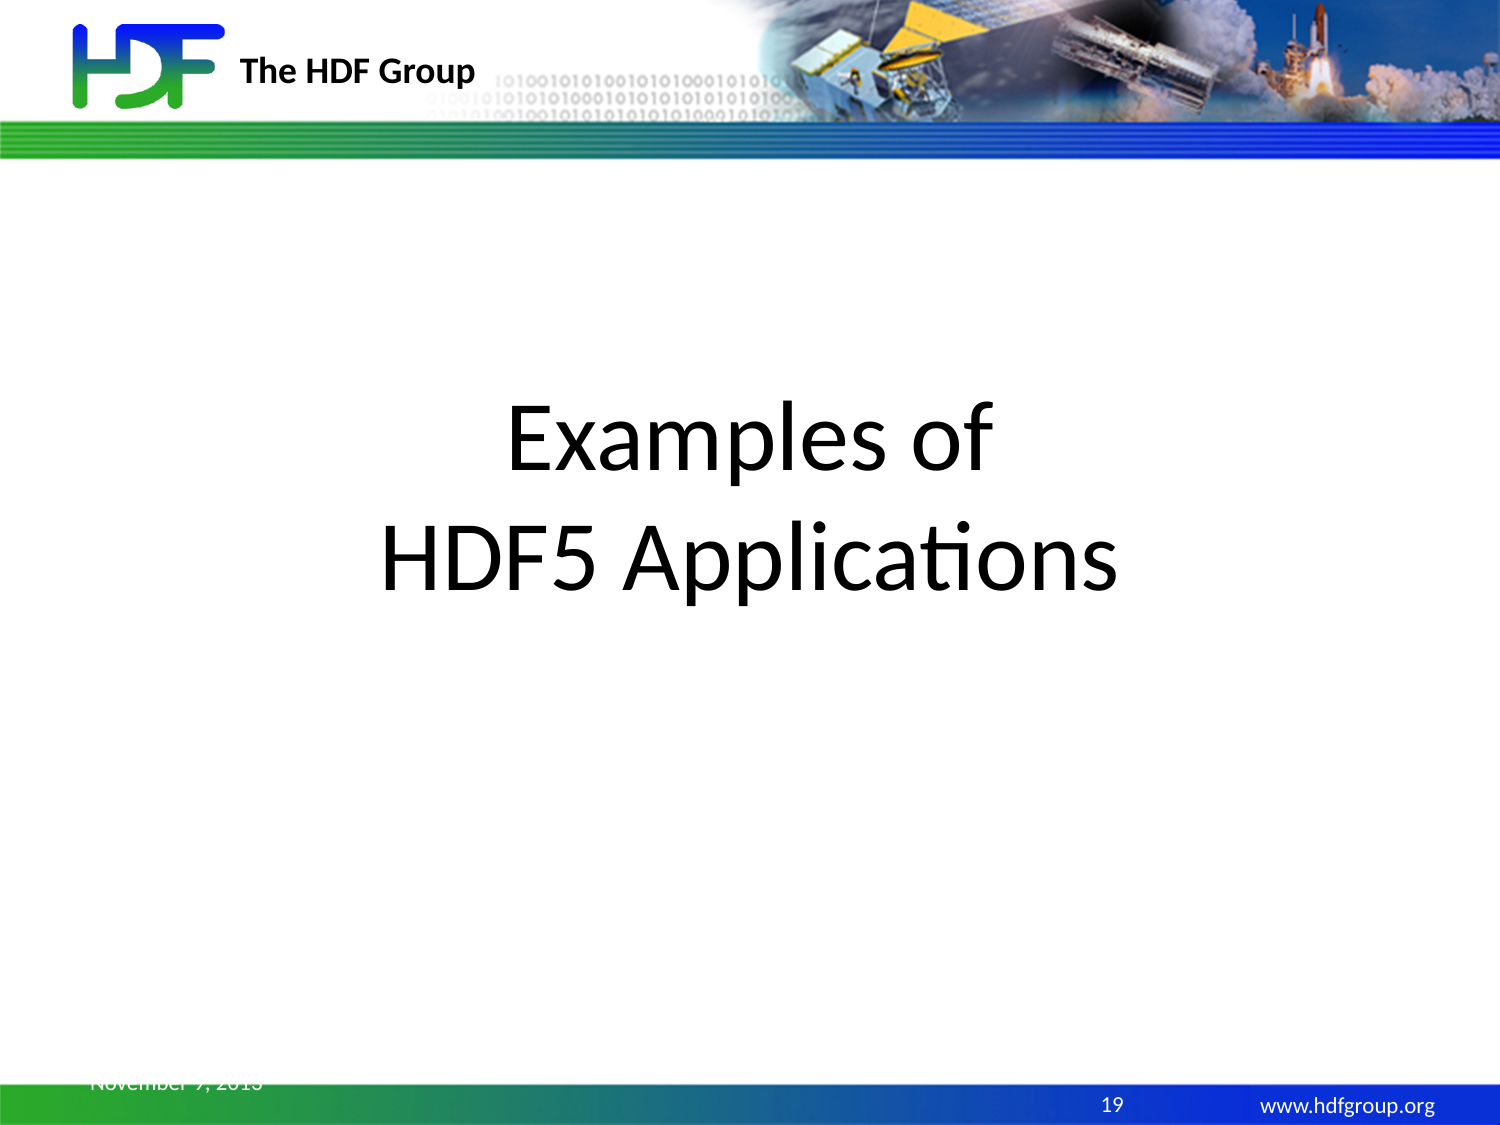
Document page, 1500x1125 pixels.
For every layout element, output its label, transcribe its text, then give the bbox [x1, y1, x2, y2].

picture [0, 0, 1500, 1125]
title Examples of HDF5 Applications [112, 362, 1388, 701]
slide_number 19 [1049, 1087, 1176, 1125]
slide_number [74, 1042, 426, 1103]
